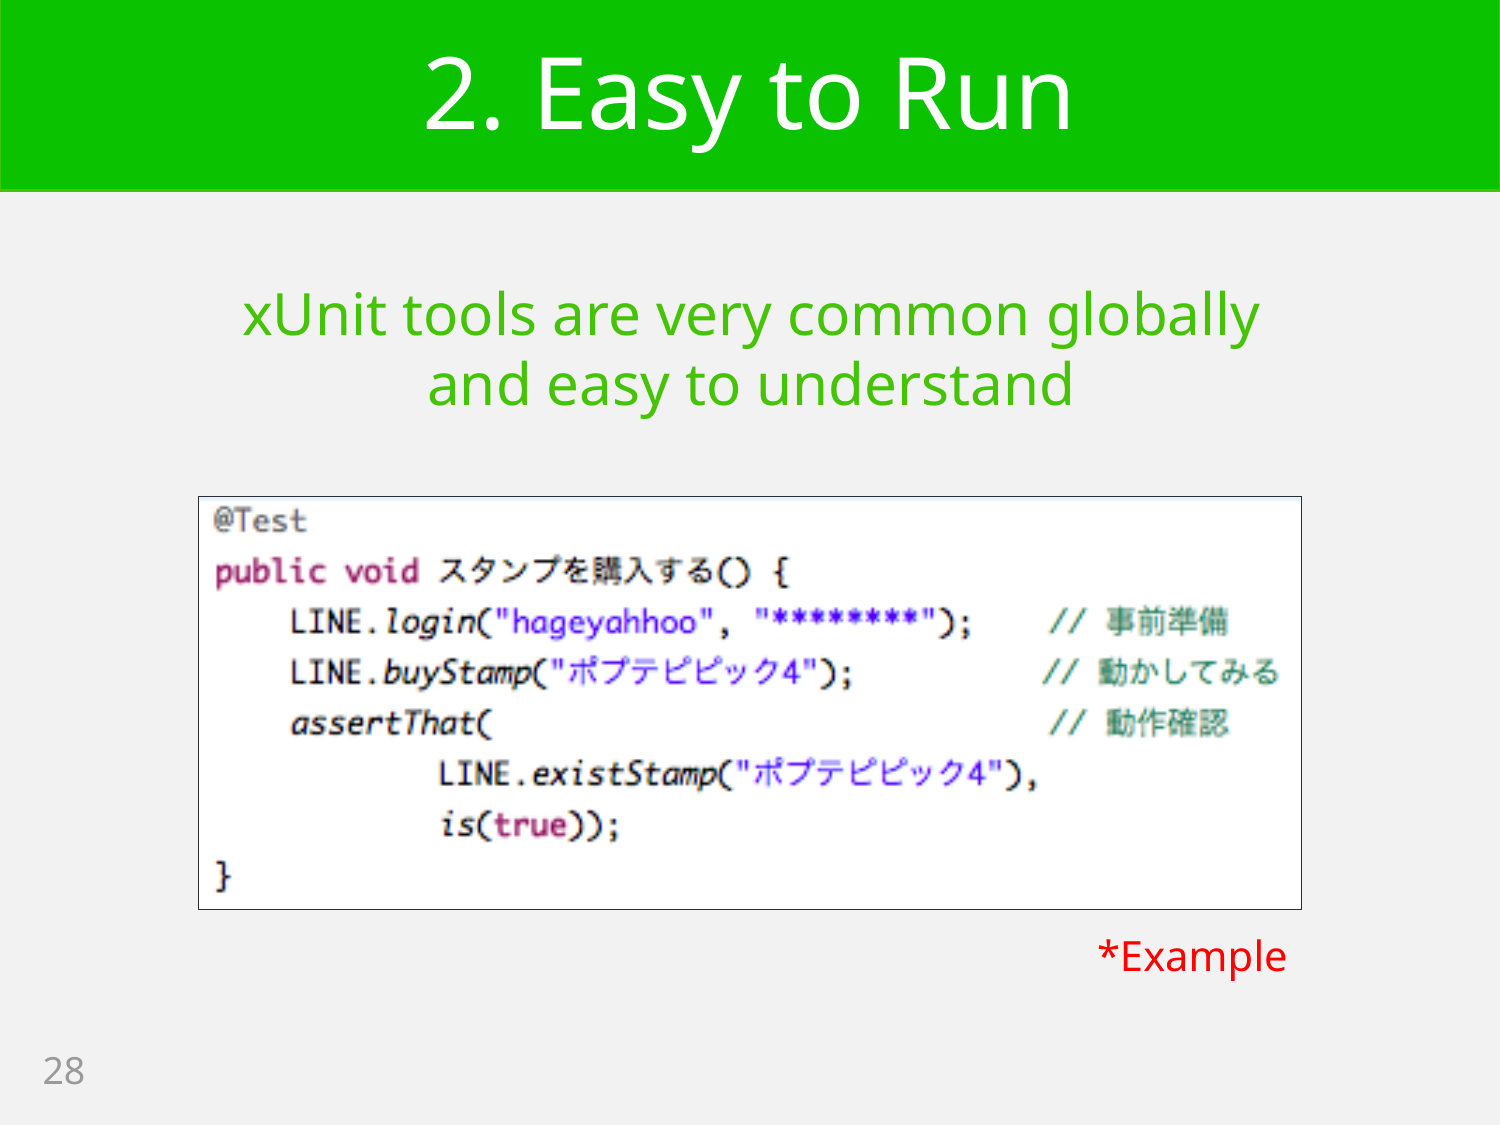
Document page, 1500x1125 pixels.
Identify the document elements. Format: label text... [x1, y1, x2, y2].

text_box *Example [103, 909, 1303, 1000]
picture [198, 496, 1302, 910]
list xUnit tools are very common globally and easy to understand [103, 277, 1397, 1000]
title 2. Easy to Run [0, 53, 1500, 140]
slide_number 28 [27, 1042, 146, 1102]
